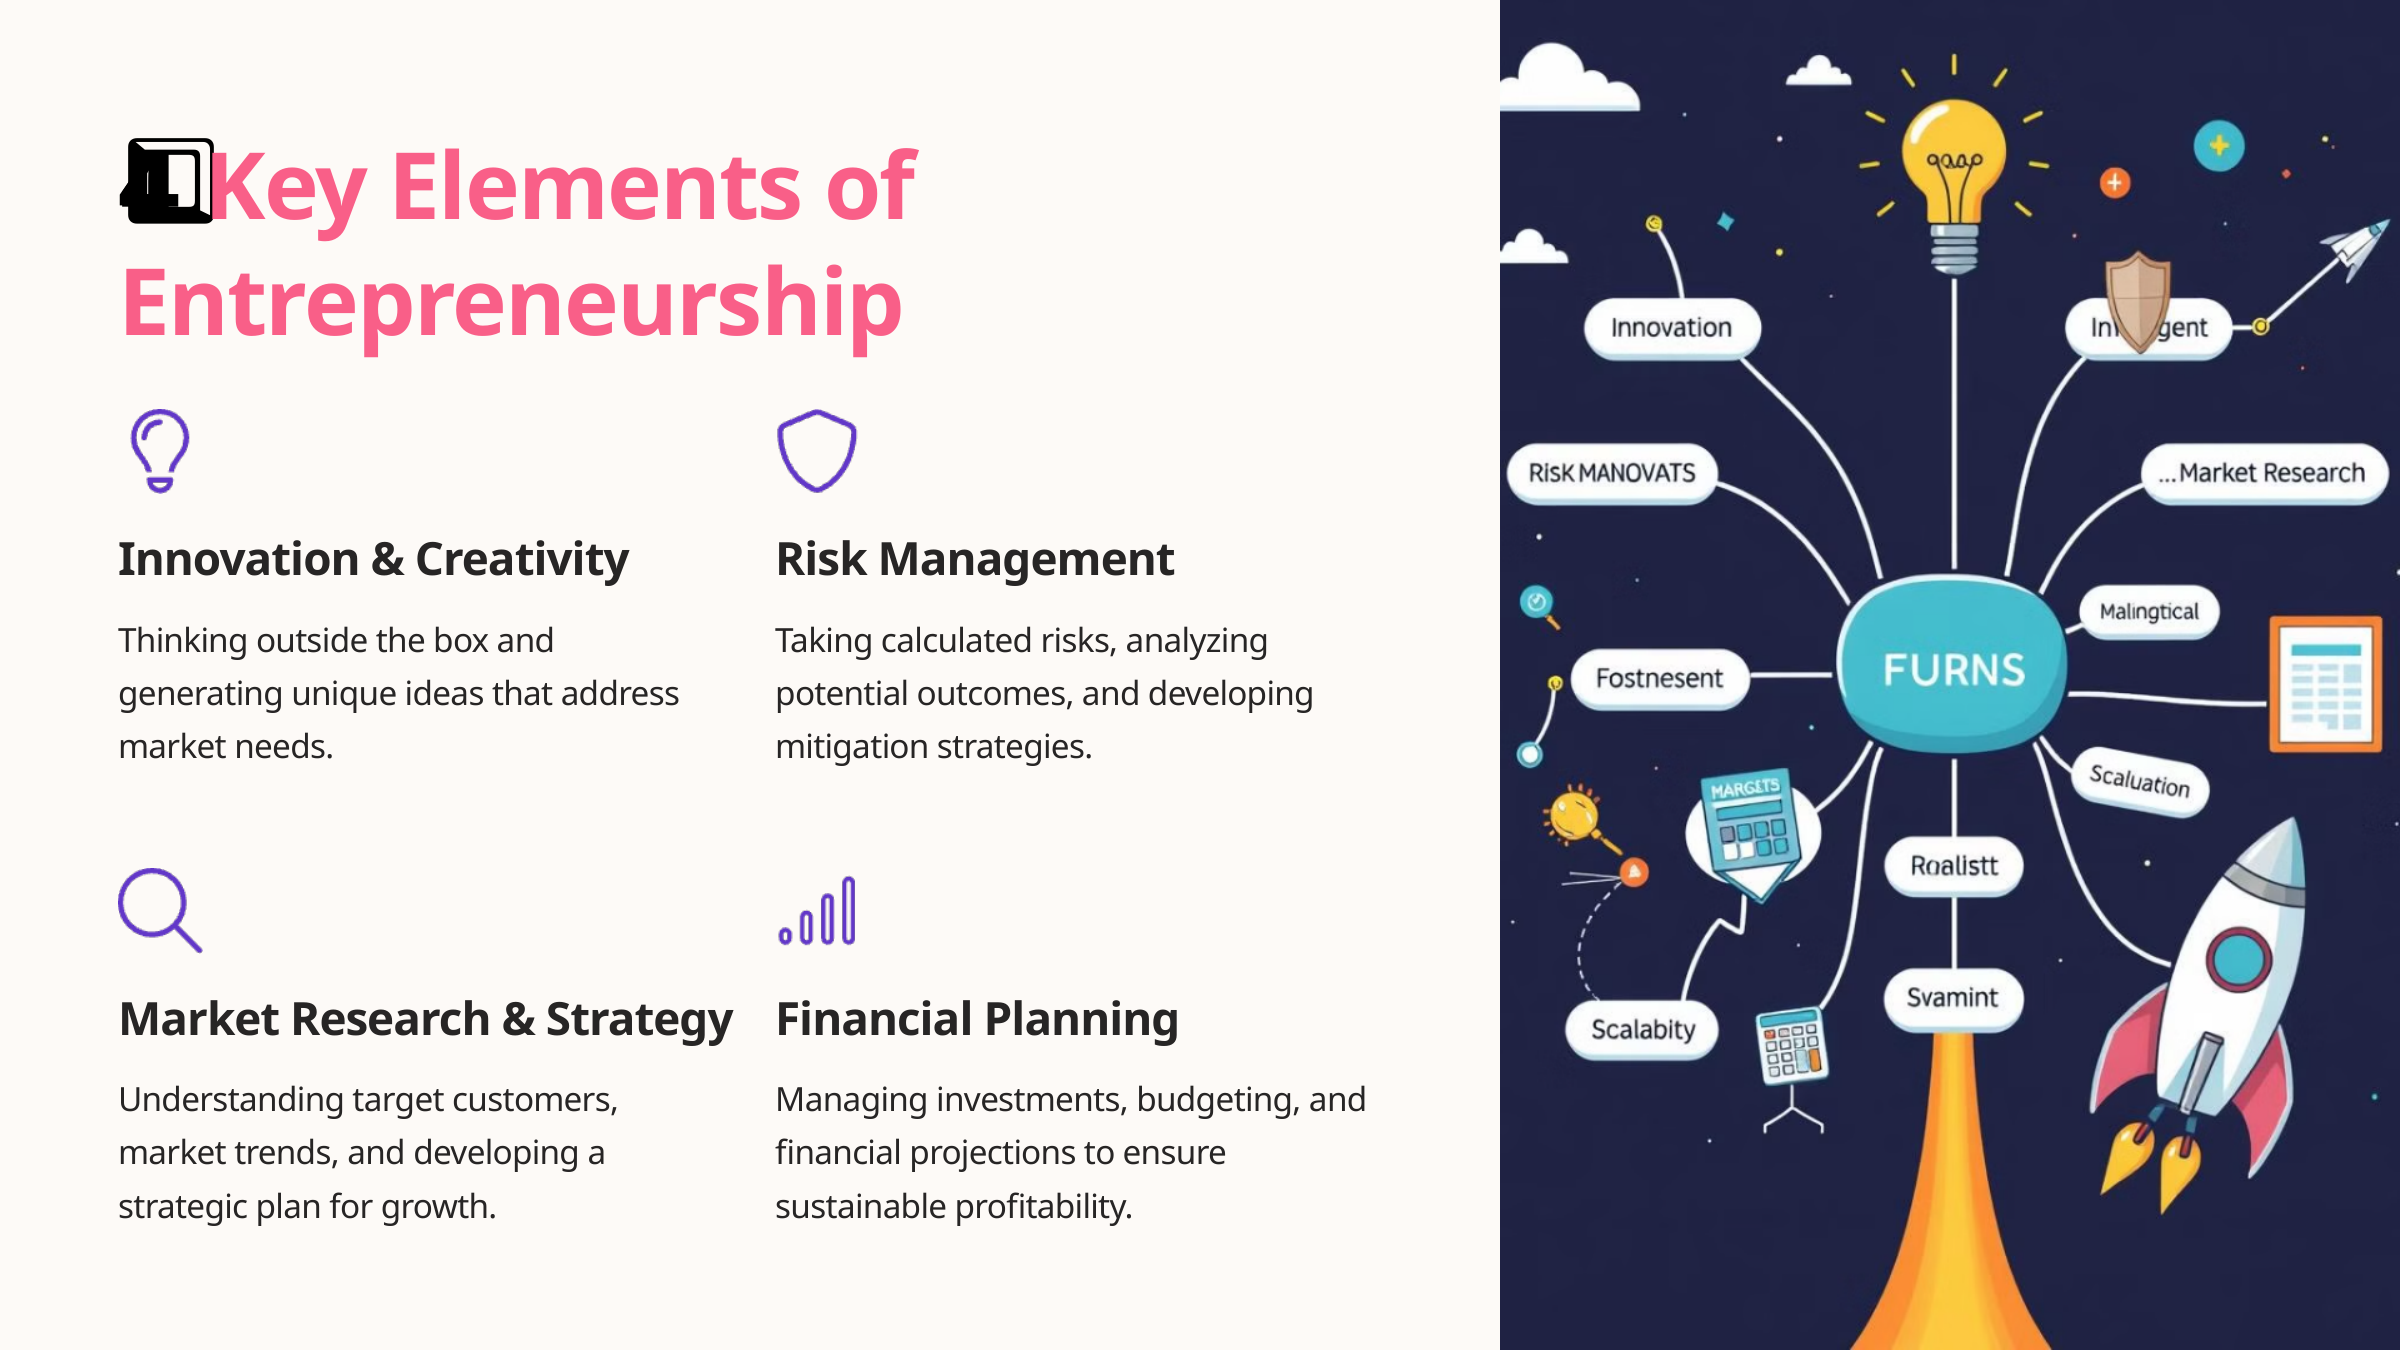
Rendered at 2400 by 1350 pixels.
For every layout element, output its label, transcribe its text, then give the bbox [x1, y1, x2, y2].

text_box Risk Management [775, 527, 1240, 586]
text_box Understanding target customers, market trends, and developing a strategic plan for growth. [118, 1065, 725, 1228]
text_box Market Research & Strategy [118, 987, 683, 1046]
text_box Financial Planning [775, 987, 1240, 1046]
picture [118, 409, 203, 494]
picture [118, 868, 203, 954]
picture [1499, 0, 2400, 1350]
text_box Innovation & Creativity [118, 527, 598, 586]
picture [775, 409, 860, 494]
picture [775, 868, 860, 954]
text_box Taking calculated risks, analyzing potential outcomes, and developing mitigation strategies. [775, 605, 1382, 768]
text_box Thinking outside the box and generating unique ideas that address market needs. [118, 605, 725, 768]
text_box Managing investments, budgeting, and financial projections to ensure sustainable profitability. [775, 1065, 1382, 1228]
text_box 4️⃣ Key Elements of Entrepreneurship [118, 122, 1382, 359]
